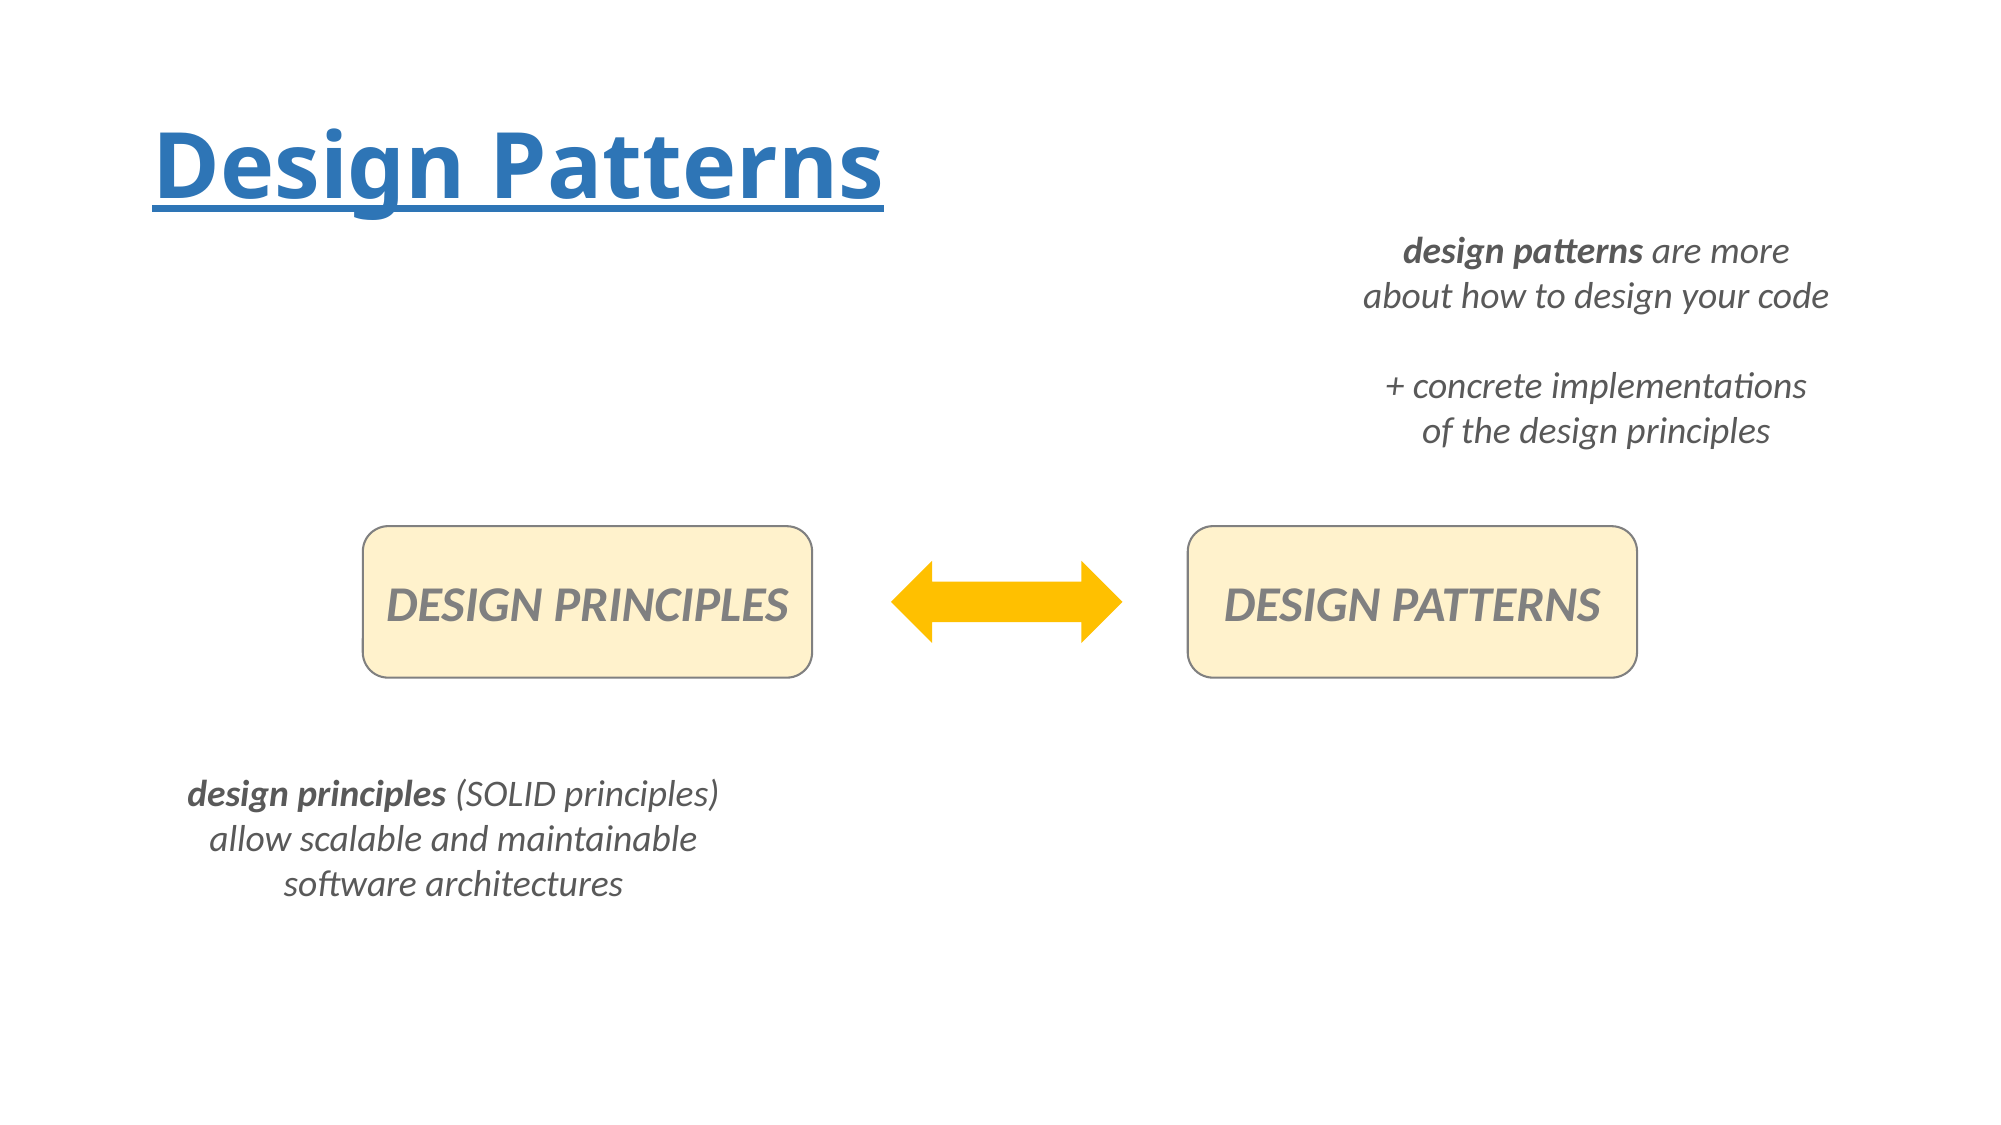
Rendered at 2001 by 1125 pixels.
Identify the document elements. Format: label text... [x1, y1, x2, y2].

text_box design patterns are more about how to design your code + concrete implementations of the design principles [1348, 218, 1845, 459]
text_box design principles (SOLID principles) allow scalable and maintainable software architectures [172, 761, 735, 912]
text_box DESIGN PATTERNS [1186, 525, 1639, 679]
text_box DESIGN PRINCIPLES [361, 525, 814, 679]
text_box [890, 560, 1123, 644]
title Design Patterns [137, 59, 1863, 278]
